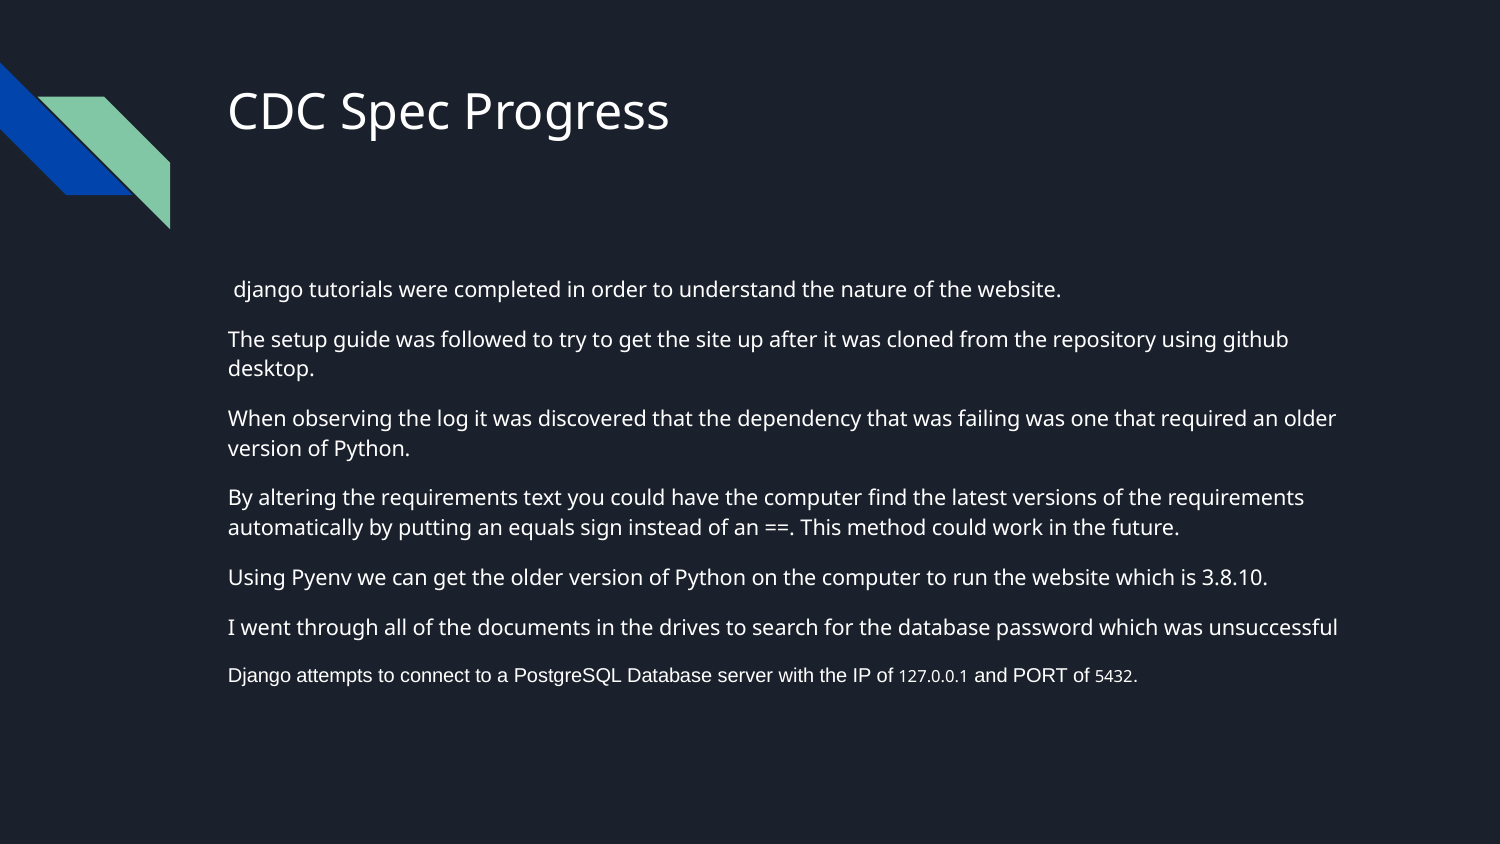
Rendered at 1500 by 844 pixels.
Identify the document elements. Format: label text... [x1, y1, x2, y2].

list django tutorials were completed in order to understand the nature of the website. The setup guide was followed to try to get the site up after it was cloned from the repository using github desktop. When observing the log it was discovered that the dependency that was failing was one that required an older version of Python. By altering the requirements text you could have the computer find the latest versions of the requirements automatically by putting an equals sign instead of an ==. This method could work in the future. Using Pyenv we can get the older version of Python on the computer to run the website which is 3.8.10. I went through all of the documents in the drives to search for the database password which was unsuccessful Django attempts to connect to a PostgreSQL Database server with the IP of 127.0.0.1 and PORT of 5432. [212, 257, 1368, 735]
title CDC Spec Progress [212, 64, 1368, 215]
